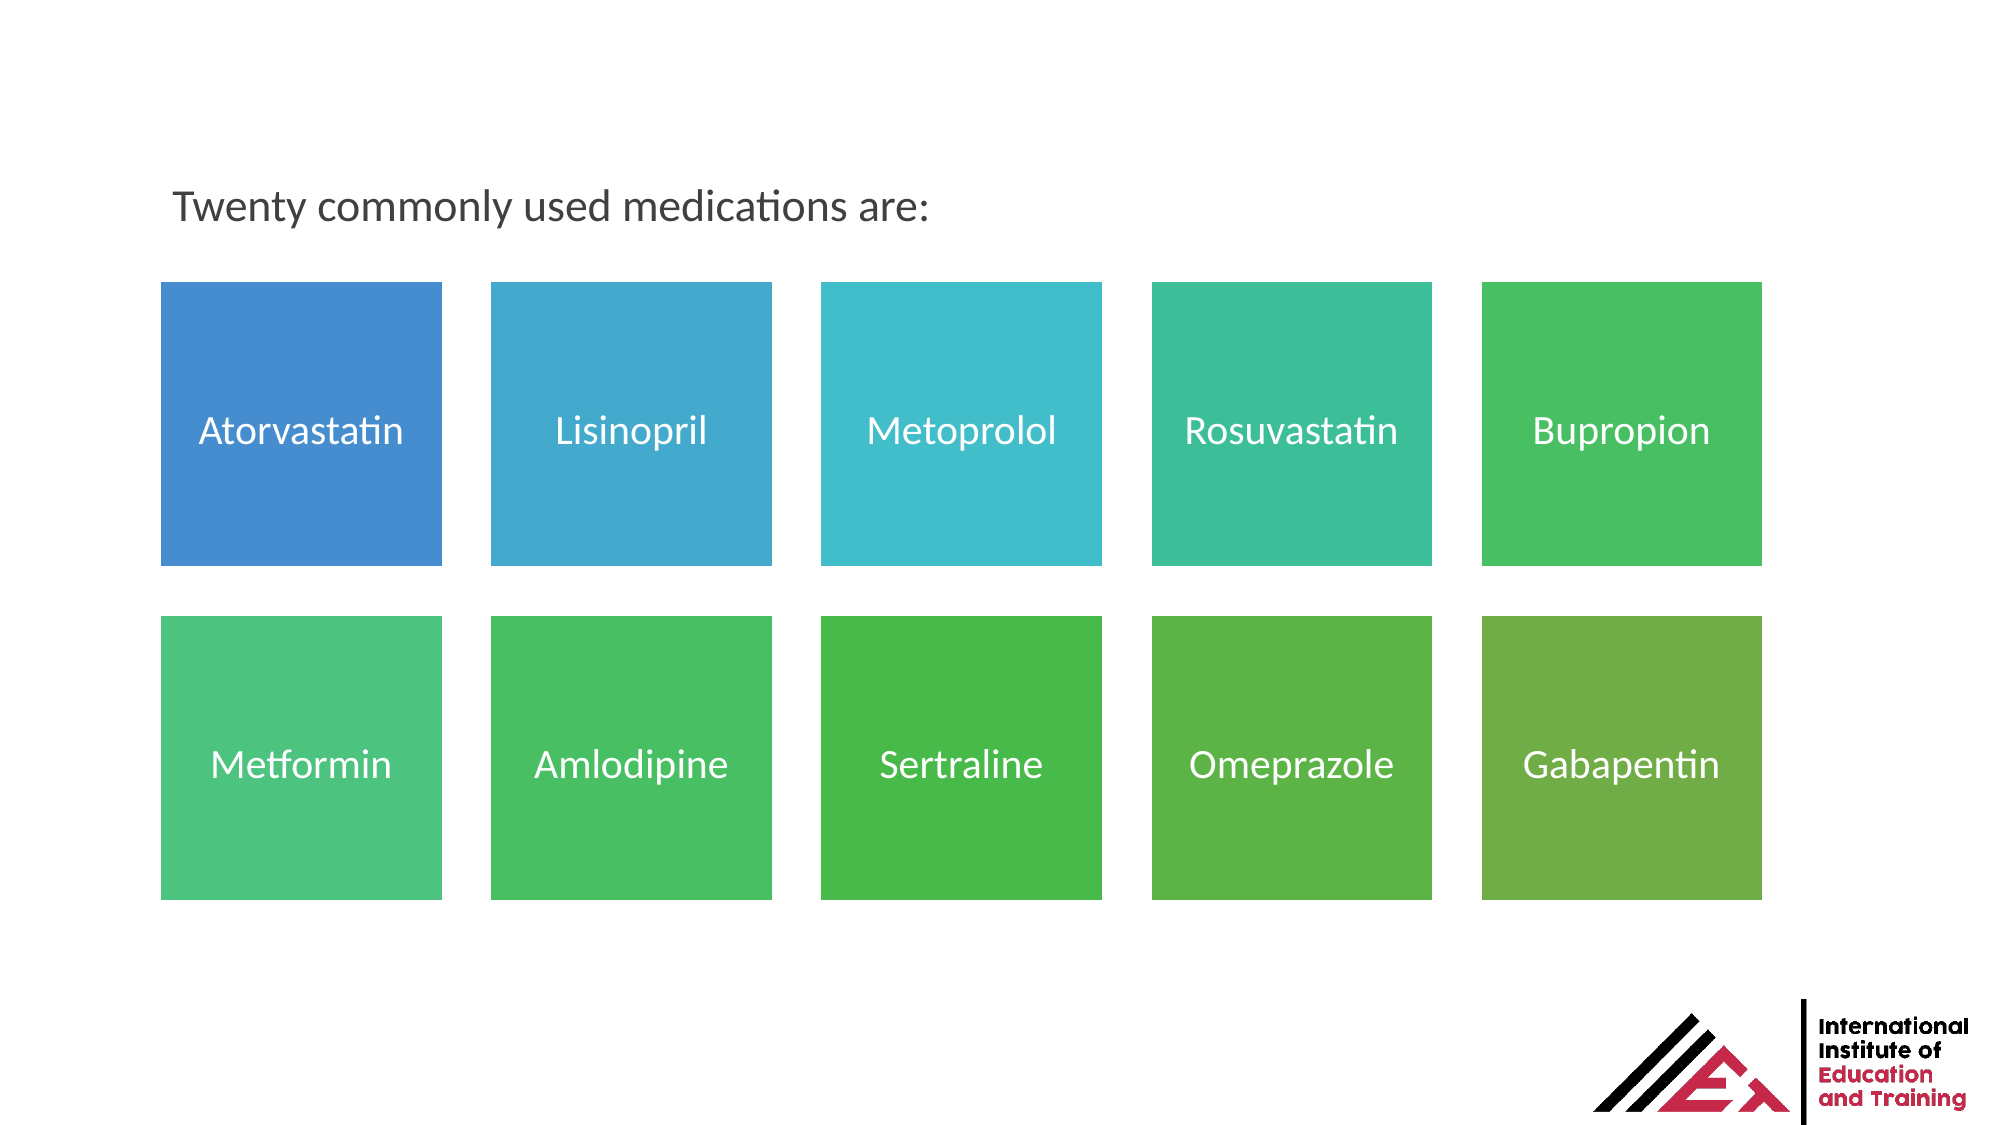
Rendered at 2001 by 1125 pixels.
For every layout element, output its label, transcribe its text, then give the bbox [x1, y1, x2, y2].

list Twenty commonly used medications are: [157, 160, 1812, 874]
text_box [143, 281, 1780, 902]
picture [1593, 999, 1968, 1125]
